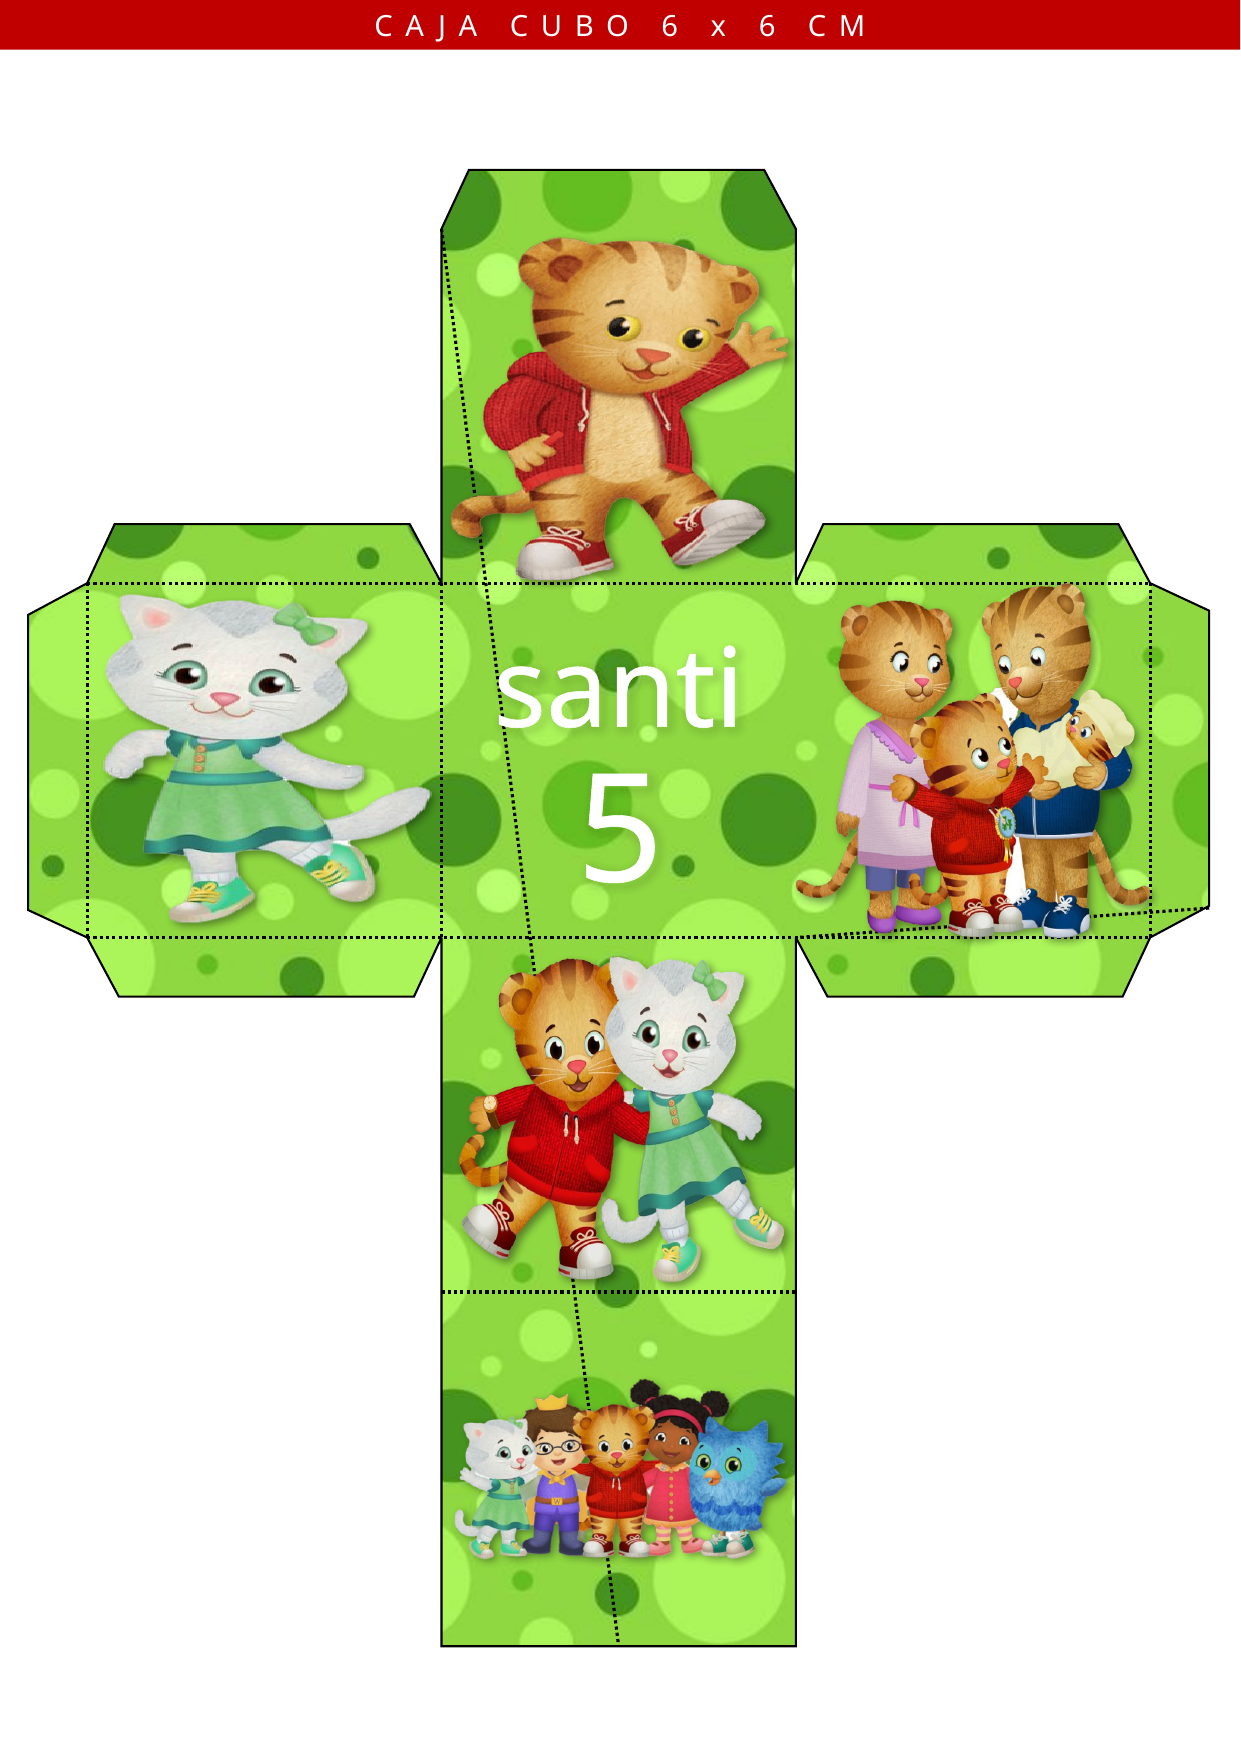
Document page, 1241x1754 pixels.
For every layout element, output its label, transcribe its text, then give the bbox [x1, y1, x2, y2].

text_box [442, 1299, 798, 1647]
text_box [440, 168, 796, 228]
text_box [87, 228, 1151, 1292]
text_box [27, 581, 87, 938]
text_box CAJA CUBO 6 x 6 CM [0, 0, 1241, 50]
text_box [1159, 586, 1211, 933]
